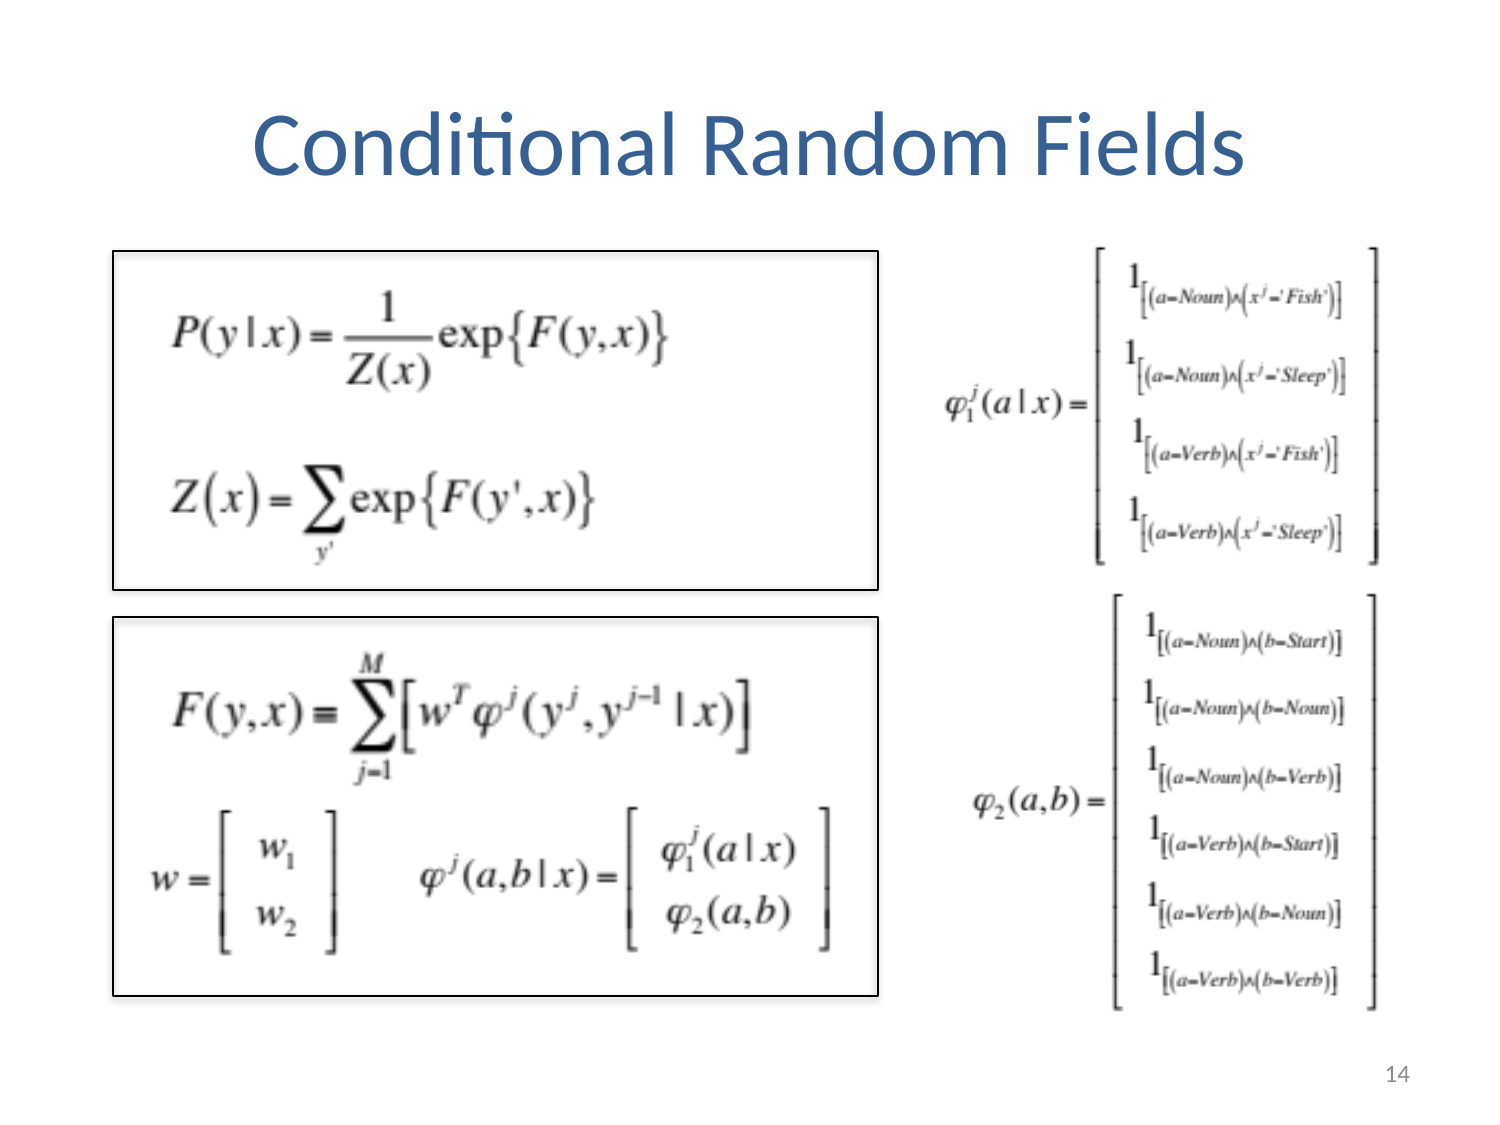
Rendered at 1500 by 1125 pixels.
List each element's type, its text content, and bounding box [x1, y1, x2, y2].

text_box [145, 803, 342, 959]
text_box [416, 799, 833, 956]
text_box [112, 250, 879, 590]
slide_number 14 [1074, 1042, 1425, 1103]
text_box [164, 276, 673, 400]
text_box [164, 640, 755, 793]
title Conditional Random Fields [75, 45, 1425, 233]
text_box [112, 616, 879, 997]
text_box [969, 587, 1383, 1012]
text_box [164, 457, 599, 573]
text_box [941, 239, 1382, 569]
